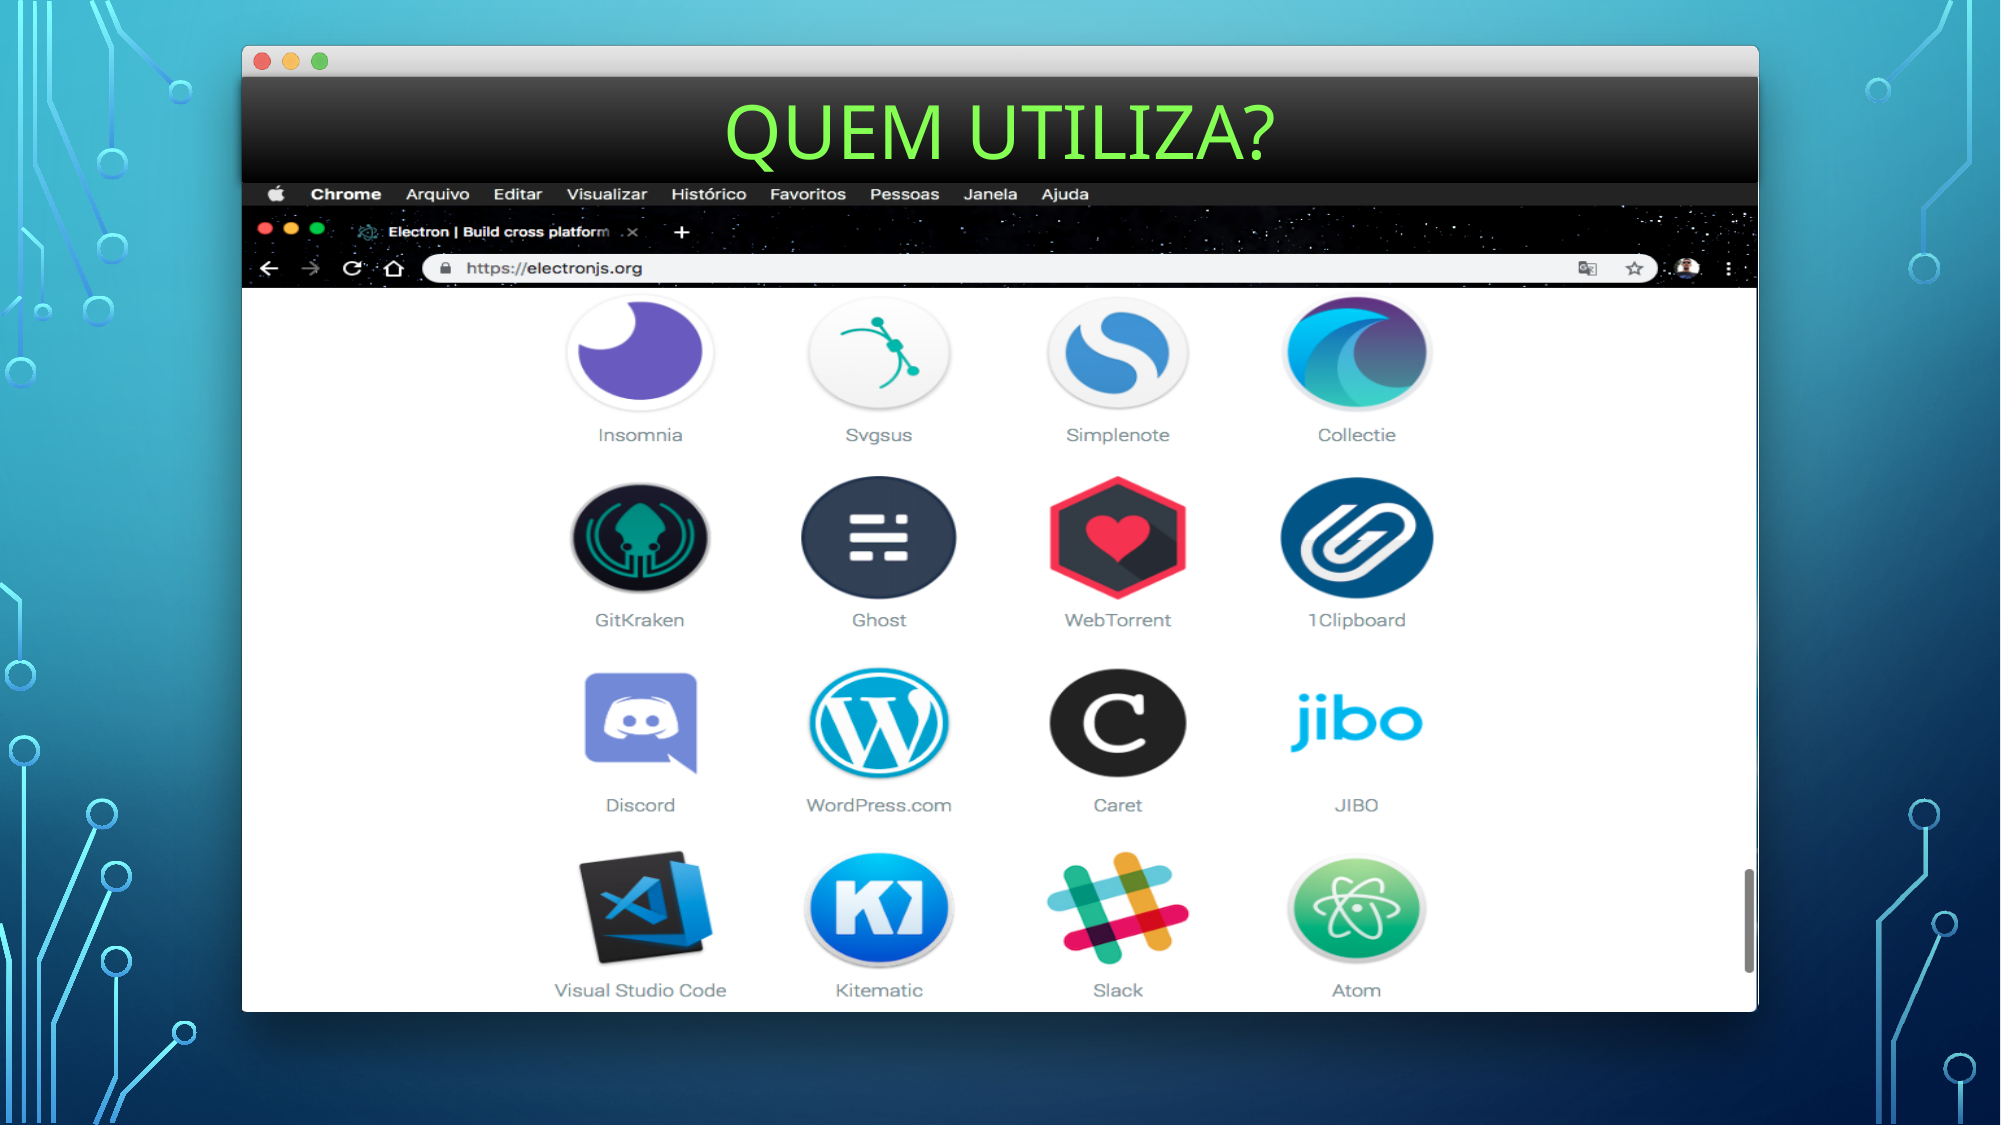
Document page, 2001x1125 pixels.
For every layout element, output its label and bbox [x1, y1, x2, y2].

picture [160, 0, 1839, 1125]
